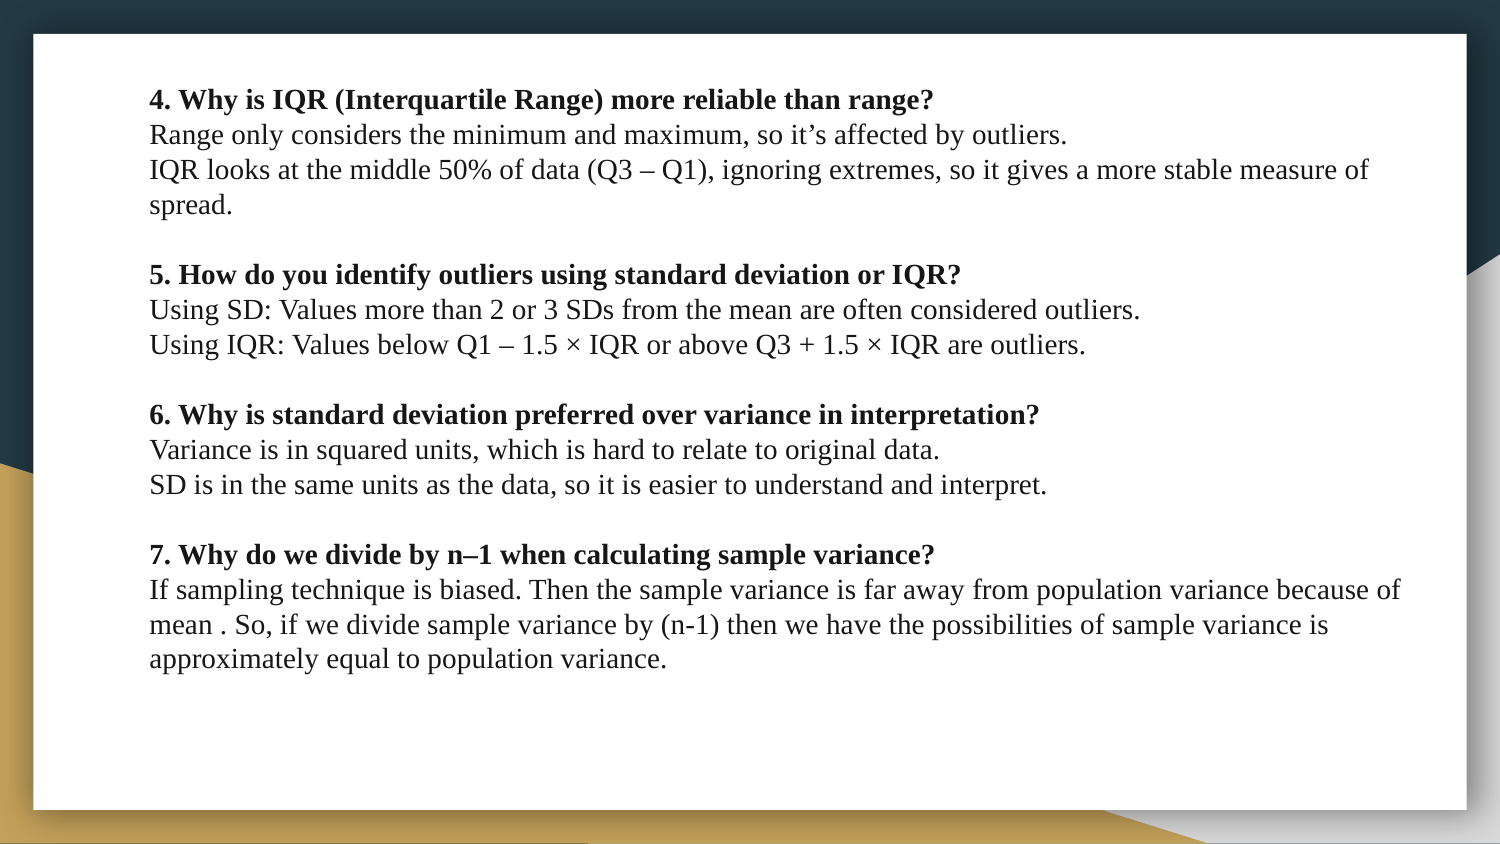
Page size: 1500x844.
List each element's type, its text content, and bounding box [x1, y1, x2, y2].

title 4. Why is IQR (Interquartile Range) more reliable than range? Range only considers the minimum and maximum, so it’s affected by outliers. IQR looks at the middle 50% of data (Q3 – Q1), ignoring extremes, so it gives a more stable measure of spread. 5. How do you identify outliers using standard deviation or IQR? Using SD: Values more than 2 or 3 SDs from the mean are often considered outliers. Using IQR: Values below Q1 – 1.5 × IQR or above Q3 + 1.5 × IQR are outliers. 6. Why is standard deviation preferred over variance in interpretation? Variance is in squared units, which is hard to relate to original data. SD is in the same units as the data, so it is easier to understand and interpret. 7. Why do we divide by n–1 when calculating sample variance? If sampling technique is biased. Then the sample variance is far away from population variance because of mean . So, if we divide sample variance by (n-1) then we have the possibilities of sample variance is approximately equal to population variance. [134, 65, 1420, 783]
